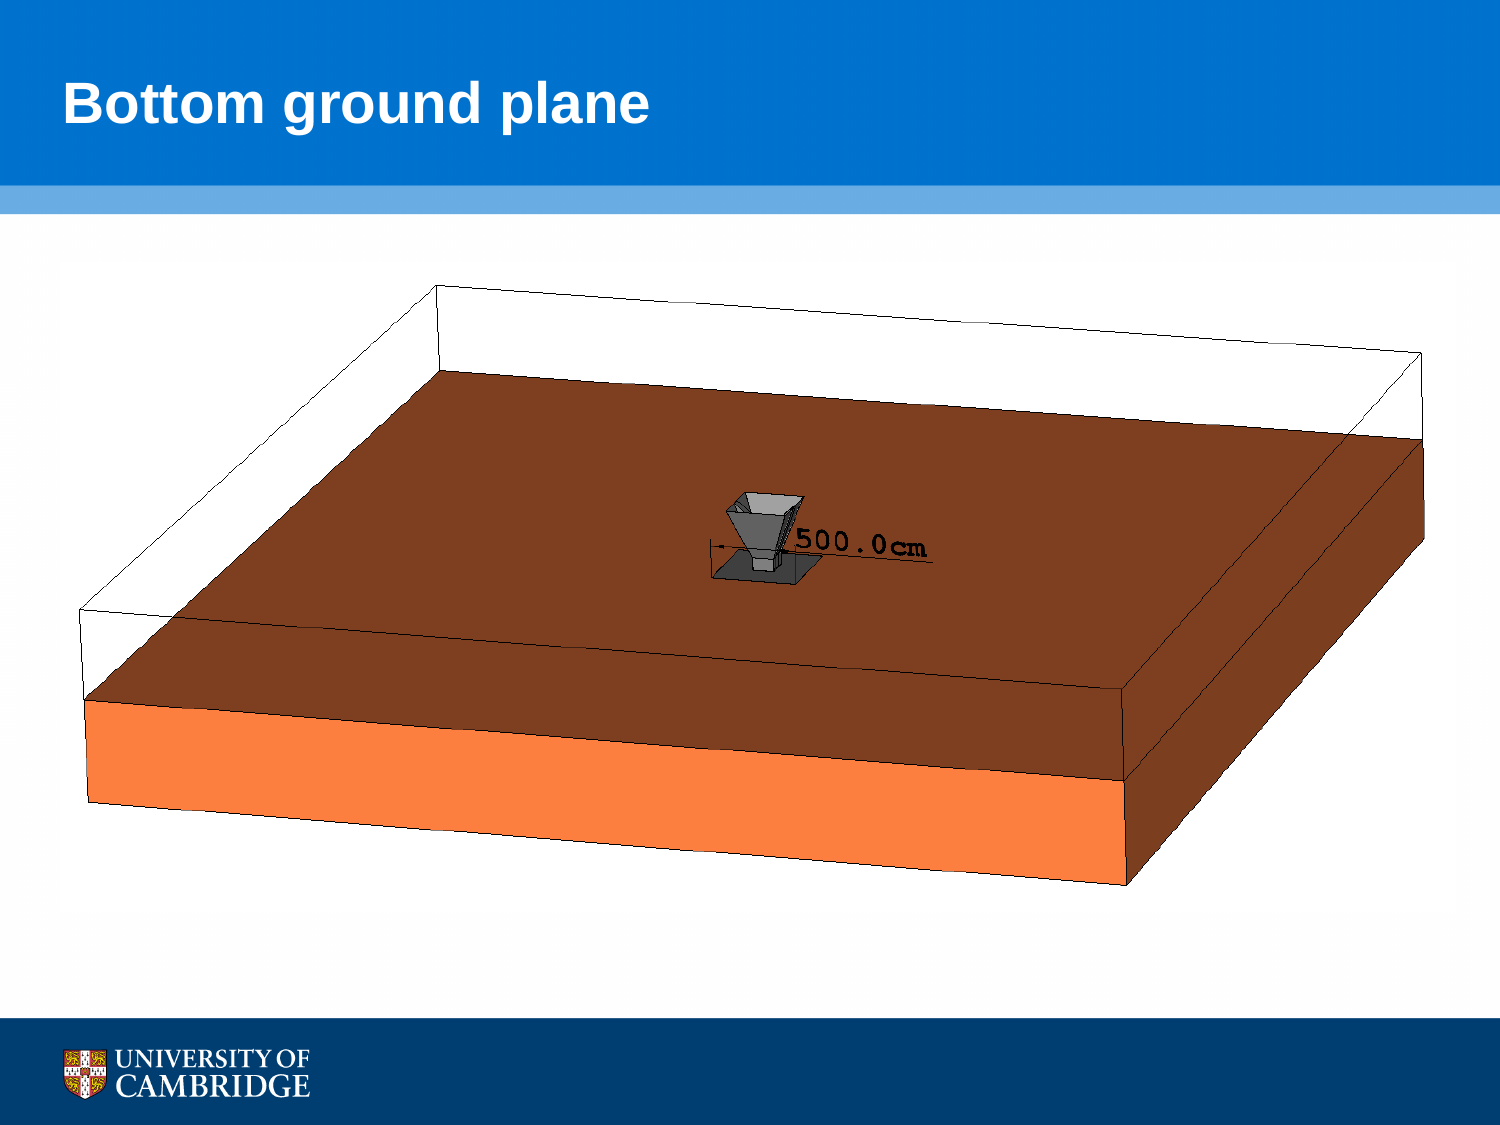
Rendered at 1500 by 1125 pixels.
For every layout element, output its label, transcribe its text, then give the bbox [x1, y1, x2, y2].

picture [0, 0, 1500, 1125]
title Bottom ground plane [63, 65, 1437, 135]
